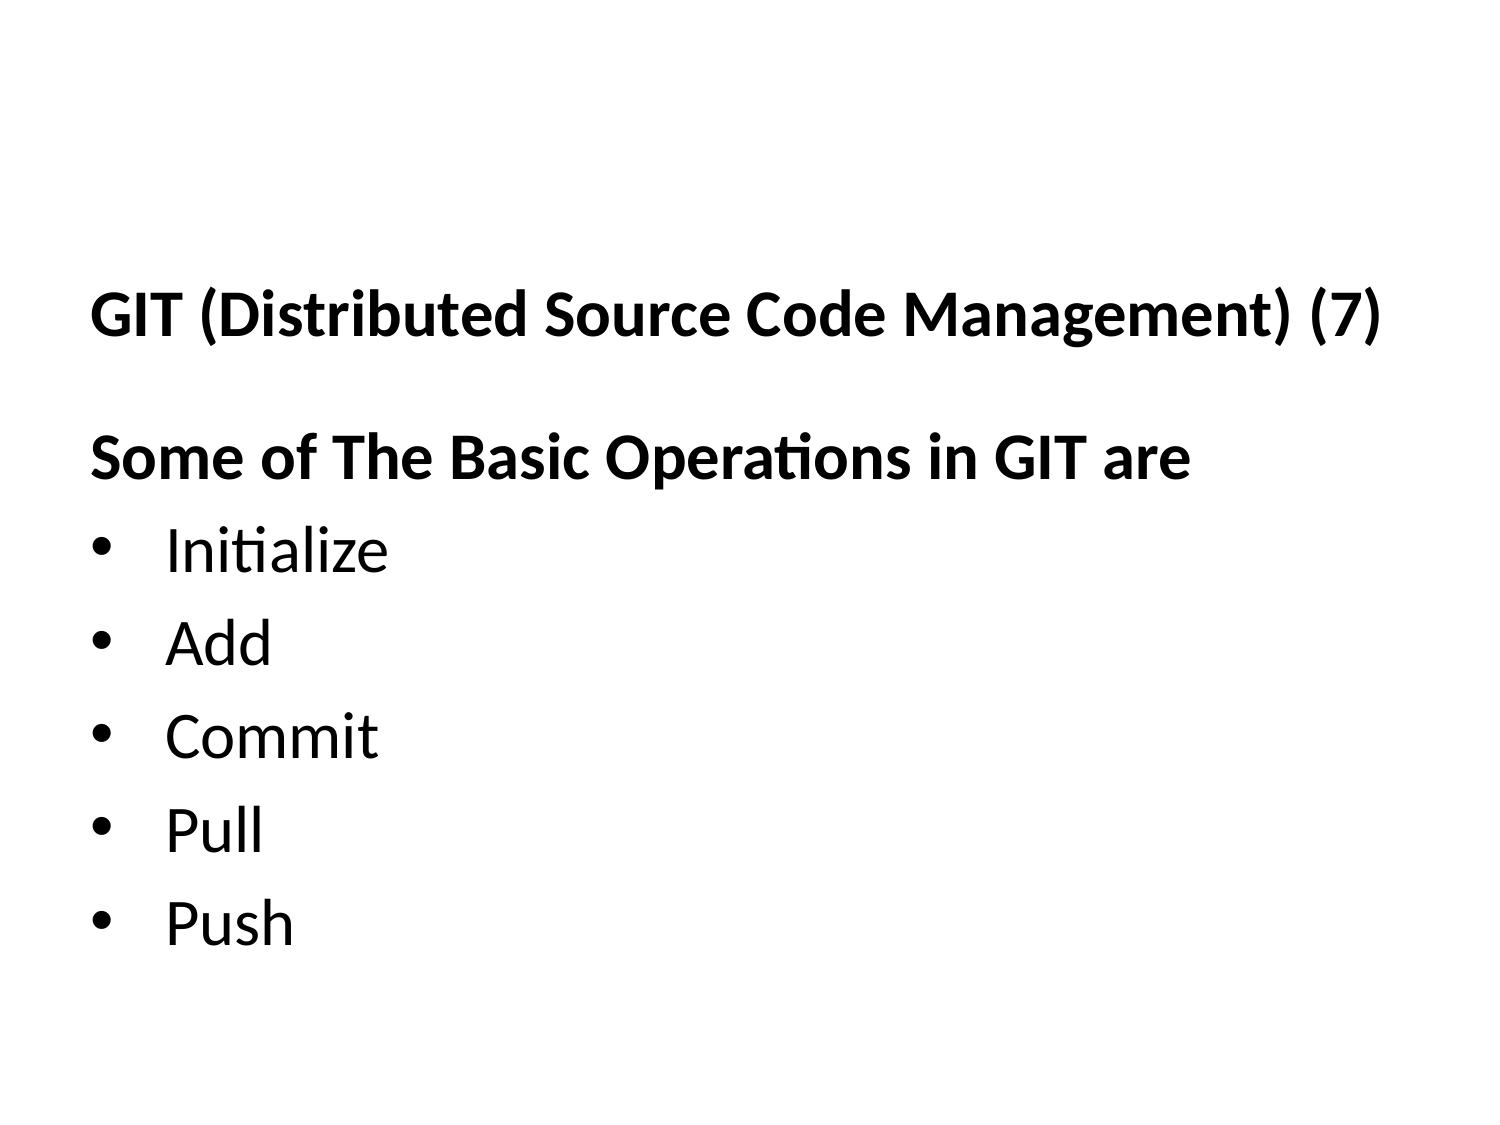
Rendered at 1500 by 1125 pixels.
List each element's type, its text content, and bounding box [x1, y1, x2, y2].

list GIT (Distributed Source Code Management) (7) Some of The Basic Operations in GIT are Initialize Add Commit Pull Push [75, 262, 1425, 1005]
